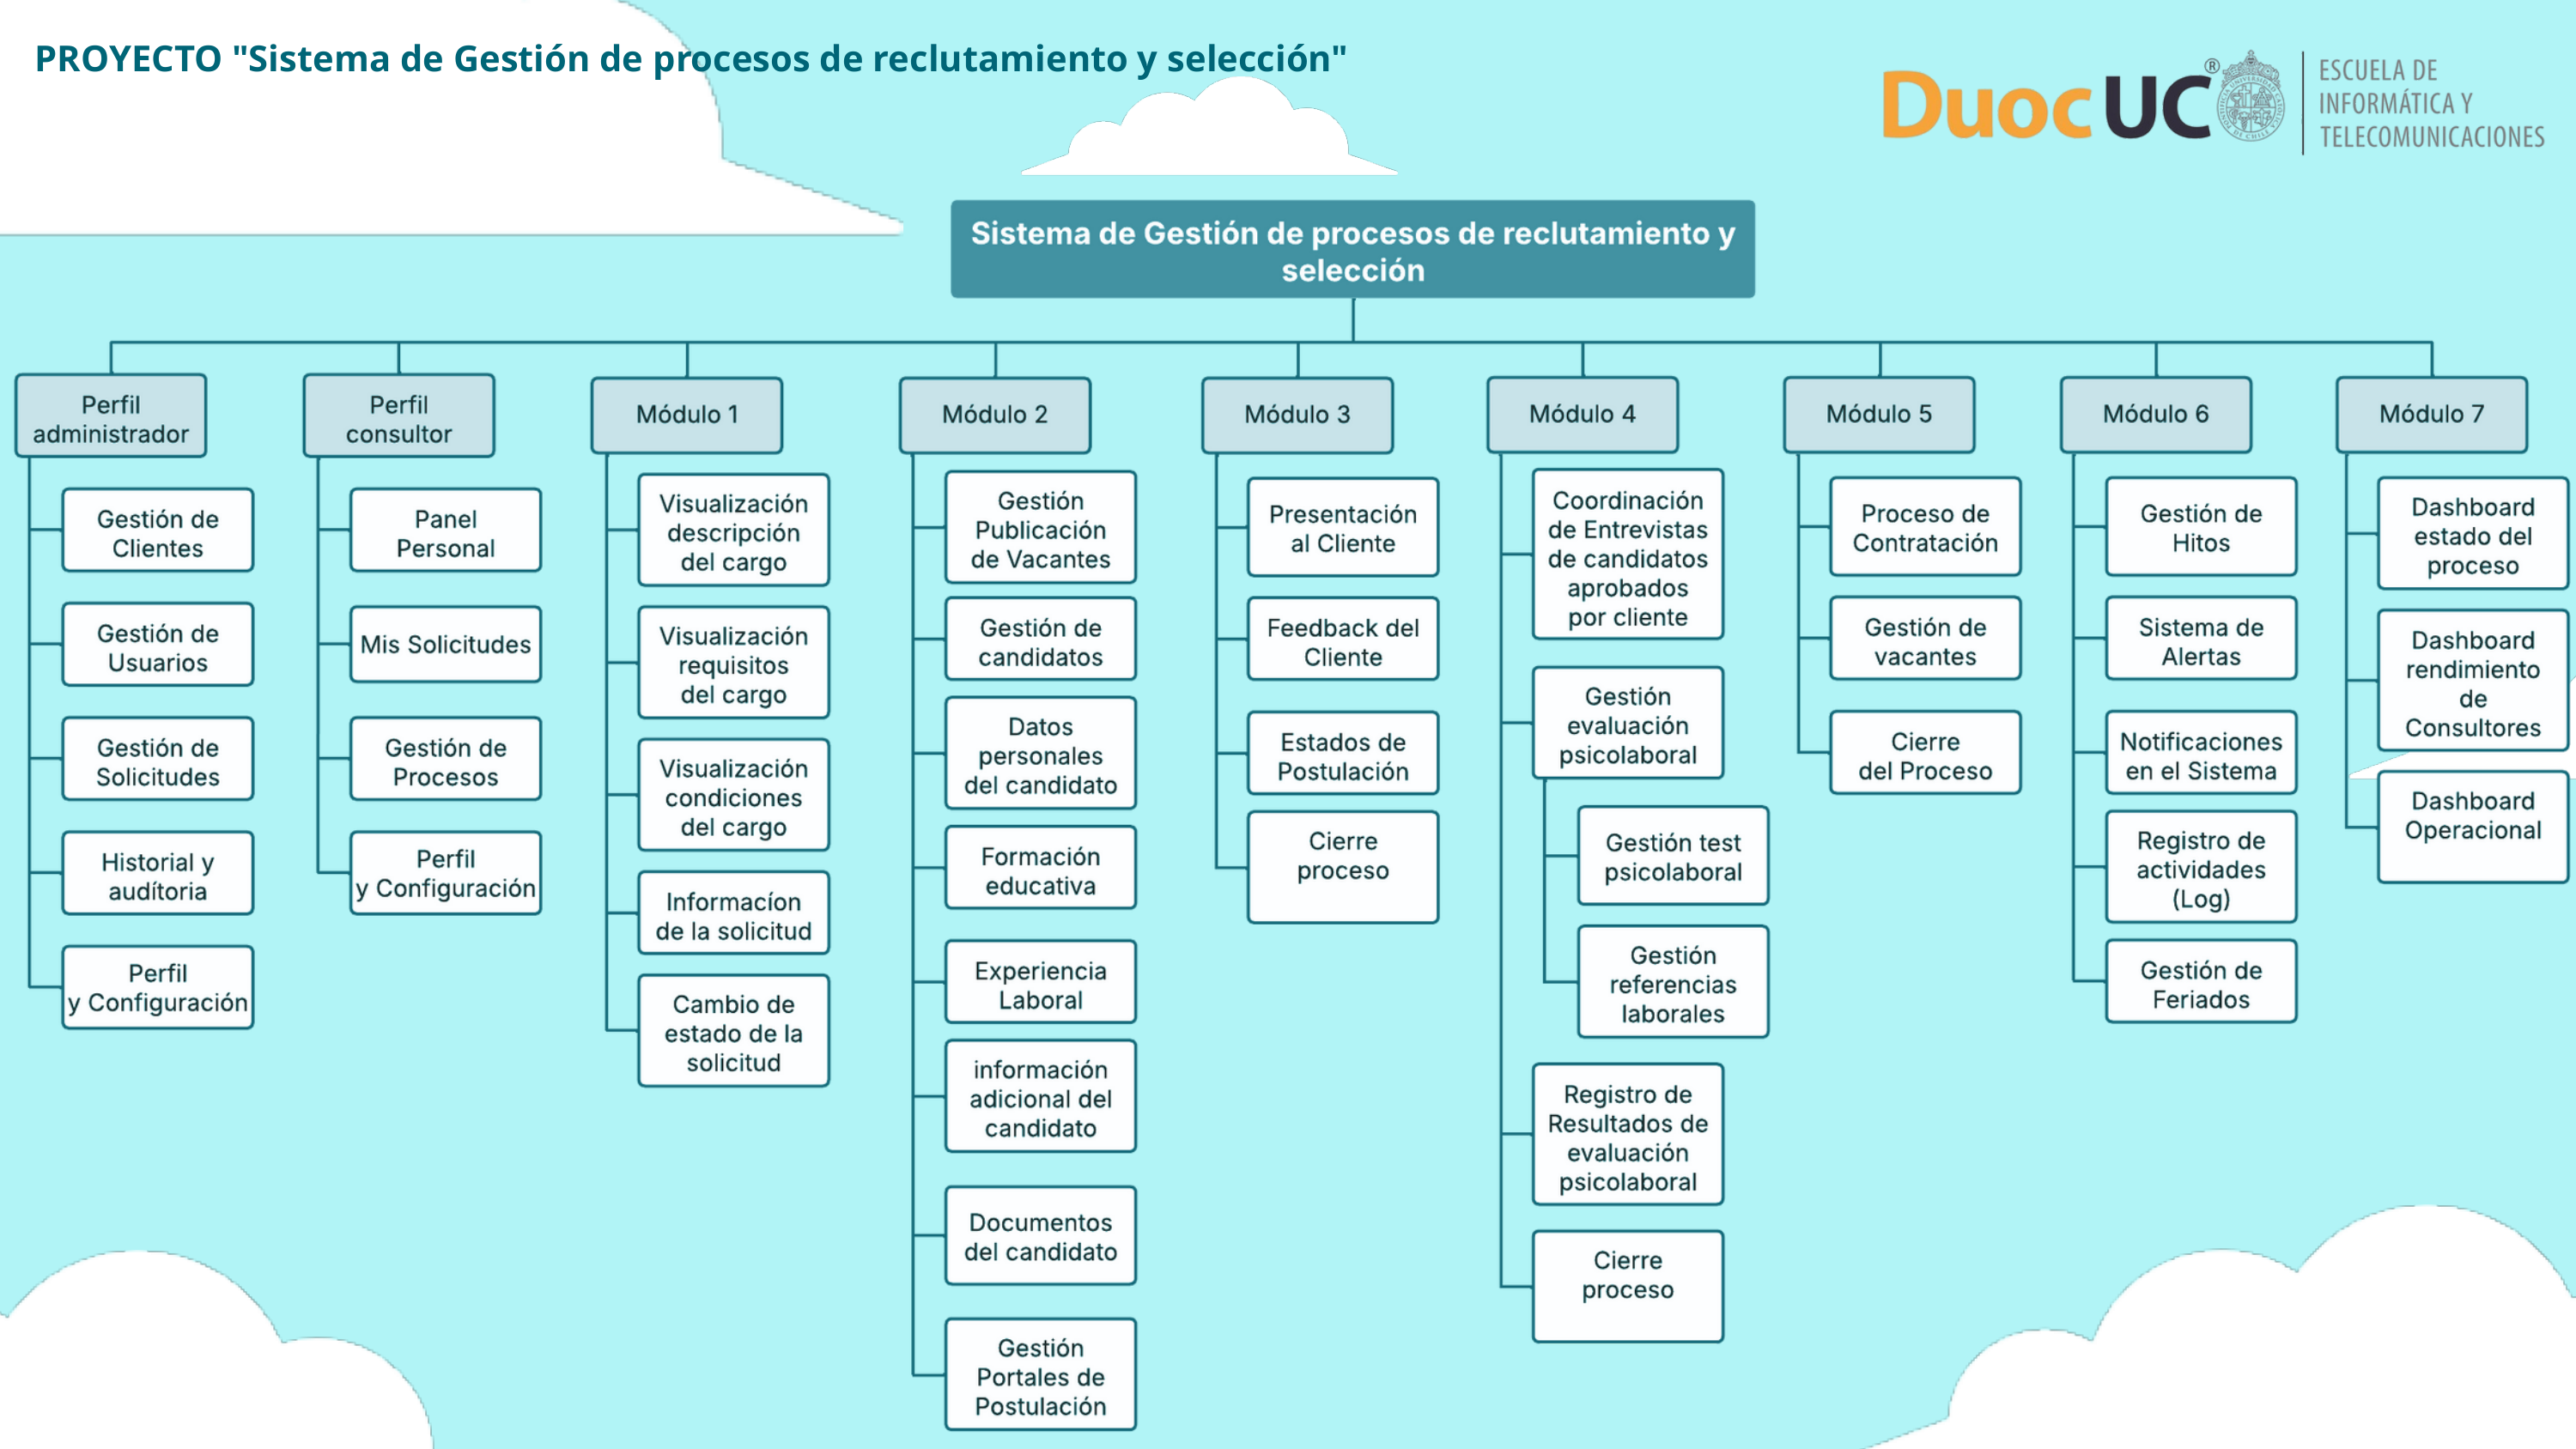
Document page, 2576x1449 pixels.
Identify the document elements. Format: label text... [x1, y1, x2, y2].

text_box [1005, 79, 1398, 161]
text_box [0, 161, 2576, 1449]
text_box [1880, 33, 2546, 200]
text_box PROYECTO "Sistema de Gestión de procesos de reclutamiento y selección" [34, 32, 1806, 79]
text_box [0, 0, 904, 161]
